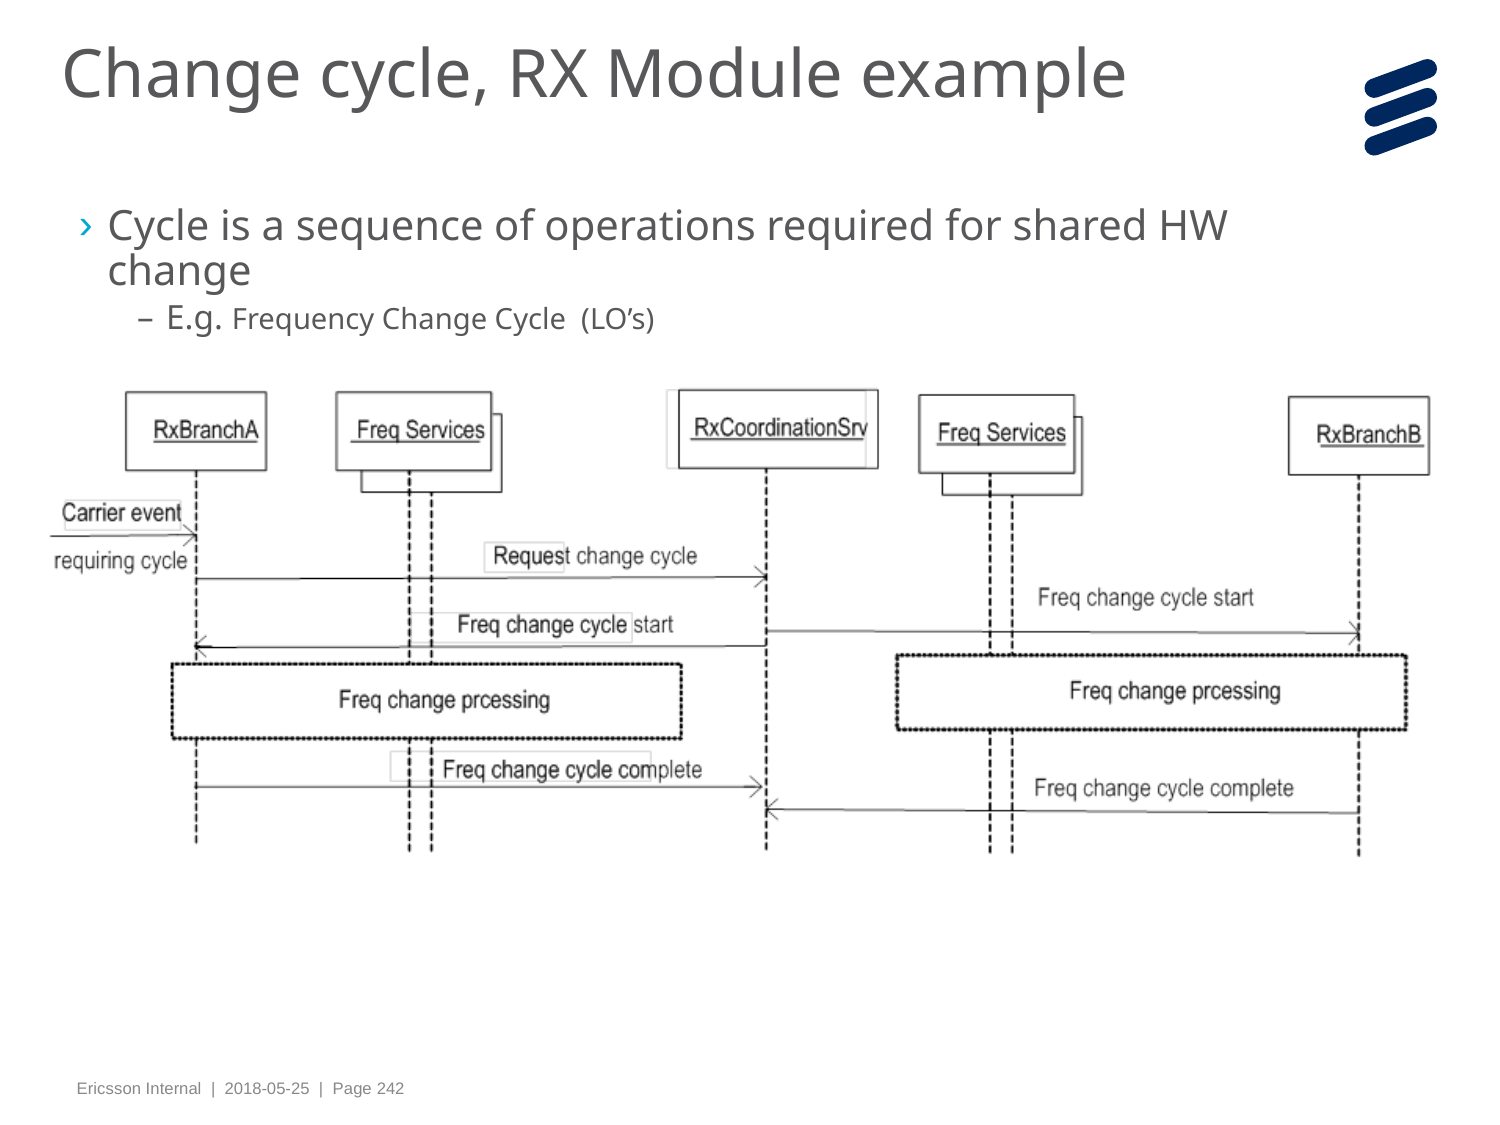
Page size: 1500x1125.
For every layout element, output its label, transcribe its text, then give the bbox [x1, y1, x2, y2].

title Change cycle, RX Module example [49, 49, 1375, 111]
list Cycle is a sequence of operations required for shared HW change E.g. Frequency Change Cycle (LO’s) [66, 277, 1391, 384]
list Cycle is a sequence of operations required for shared HW change E.g. Frequency Change Cycle (LO’s) [66, 204, 1391, 276]
picture [25, 385, 1437, 863]
